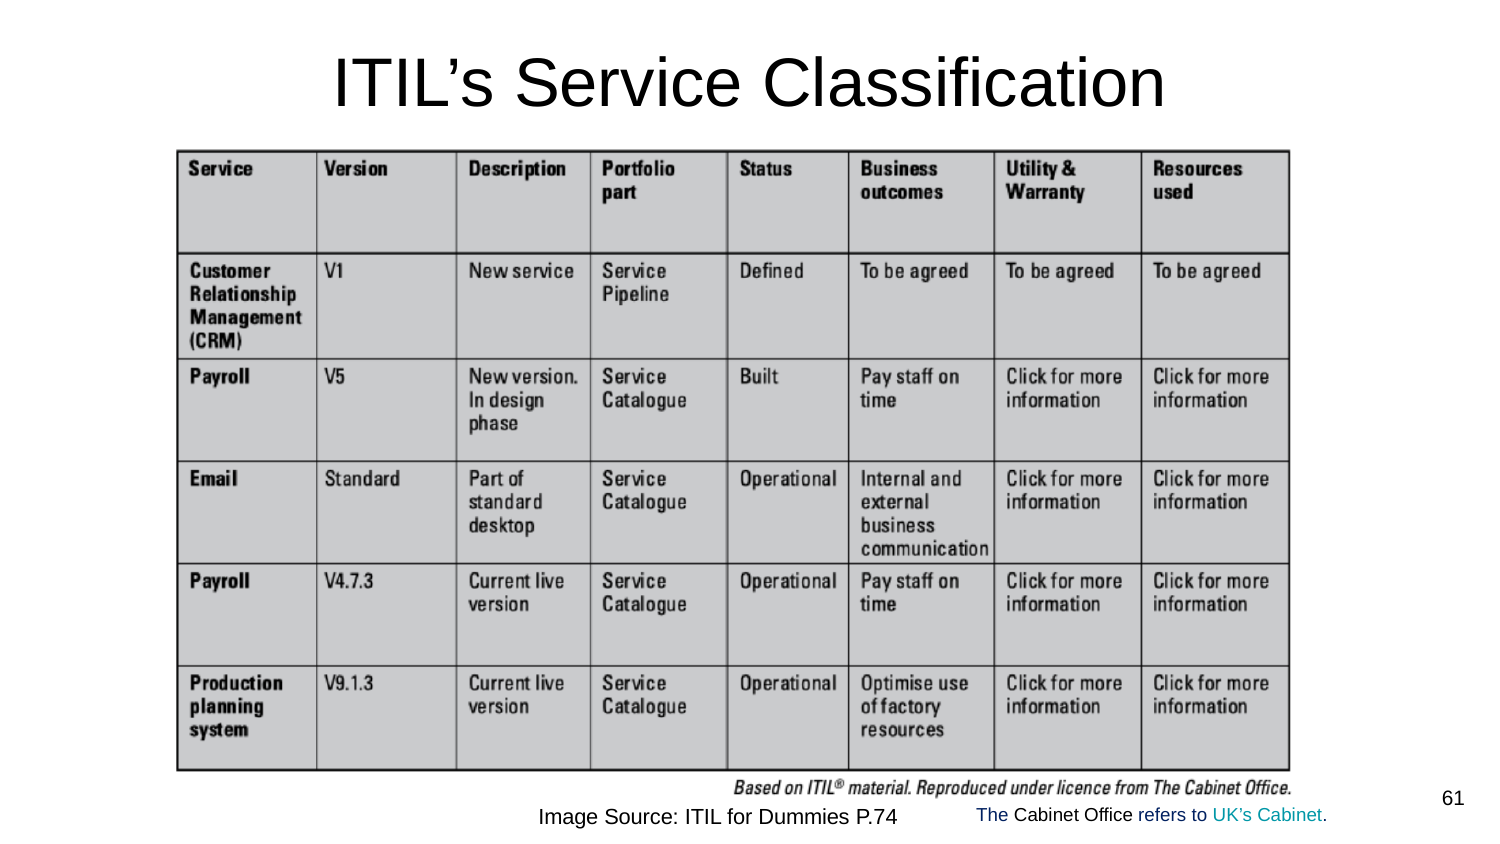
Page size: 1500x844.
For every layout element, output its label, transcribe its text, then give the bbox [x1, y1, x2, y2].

slide_number 61 [1389, 764, 1480, 830]
text_box ITIL’s Service Classification [317, 30, 1183, 128]
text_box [170, 142, 1329, 830]
